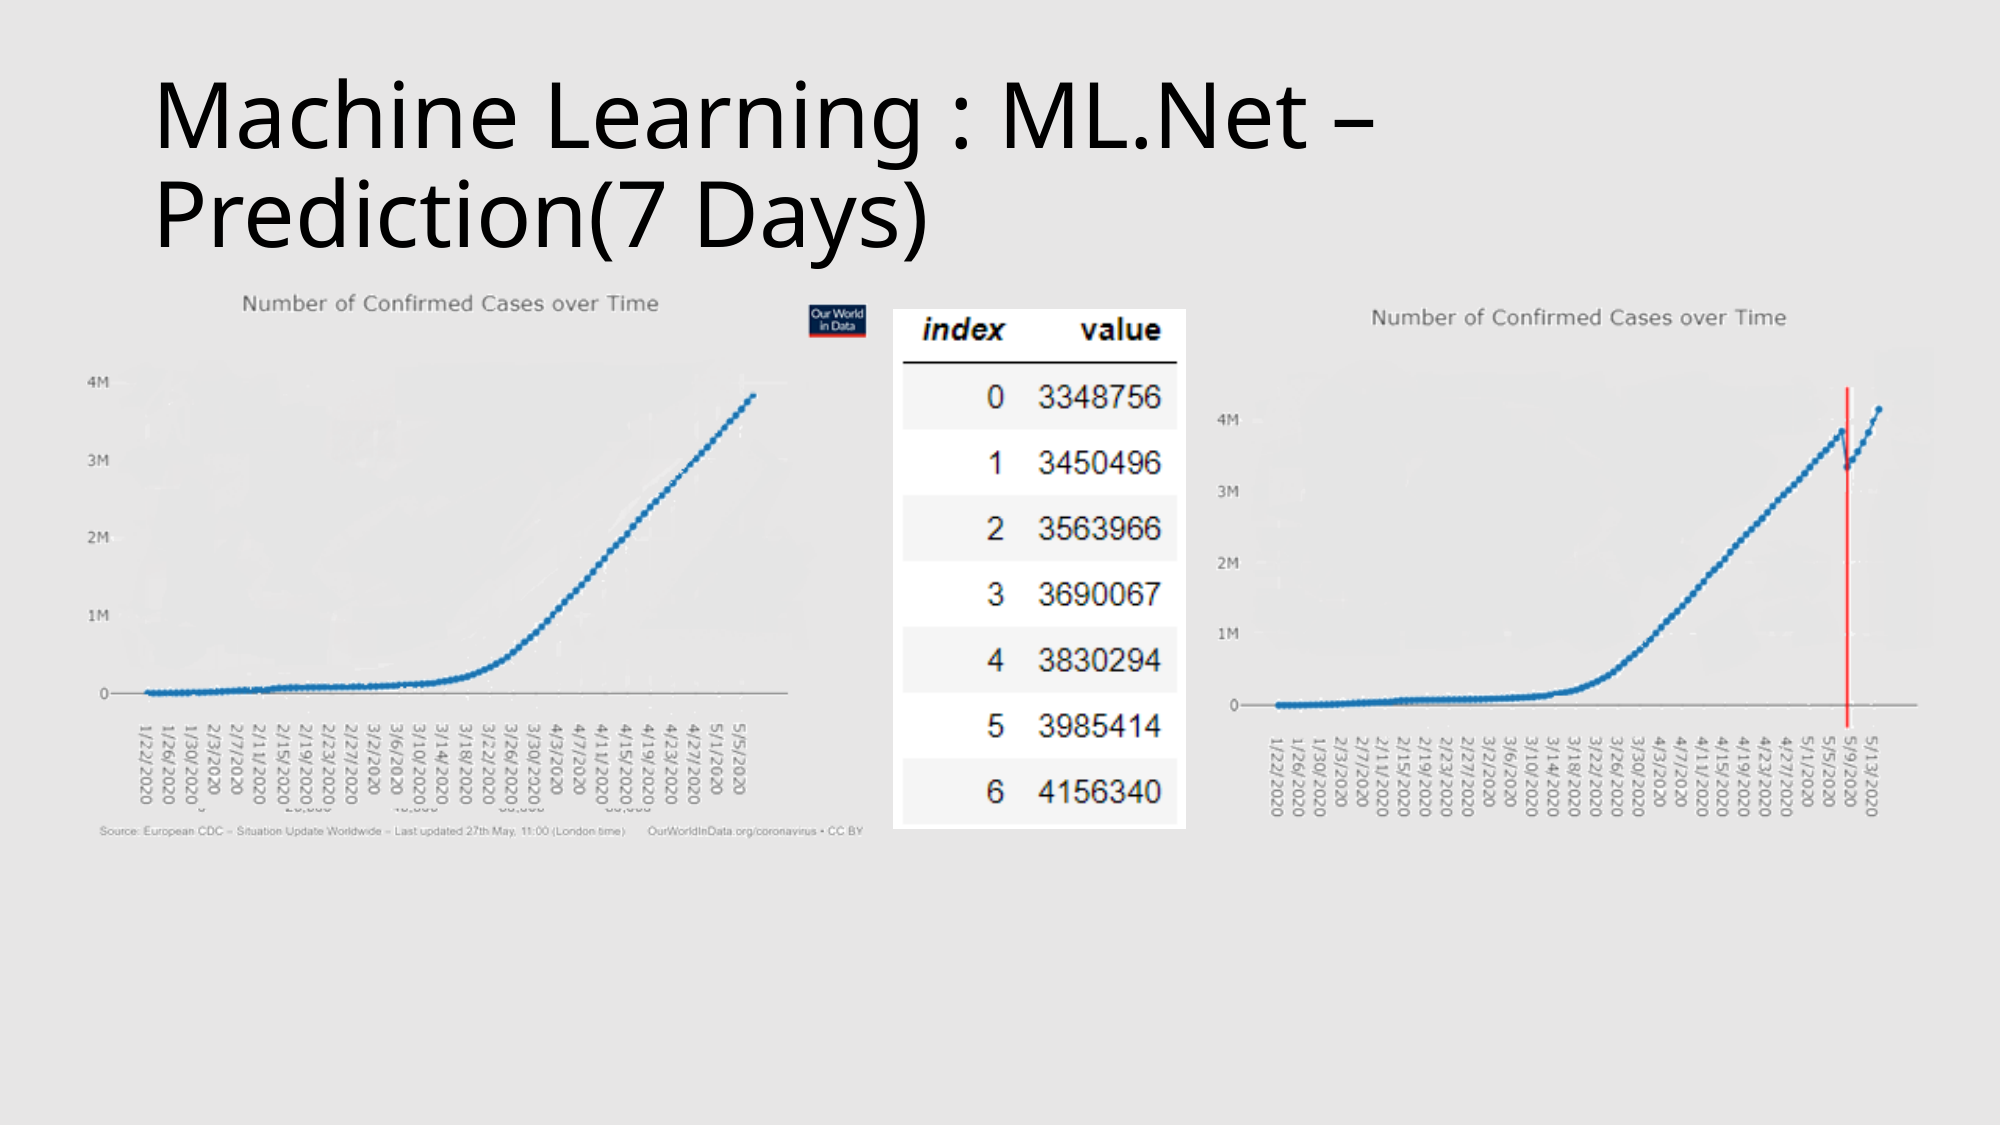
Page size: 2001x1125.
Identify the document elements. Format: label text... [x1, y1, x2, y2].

picture [86, 291, 882, 848]
picture [893, 309, 1186, 829]
picture [1215, 306, 1934, 829]
title Machine Learning : ML.Net – Prediction(7 Days) [137, 59, 1934, 278]
